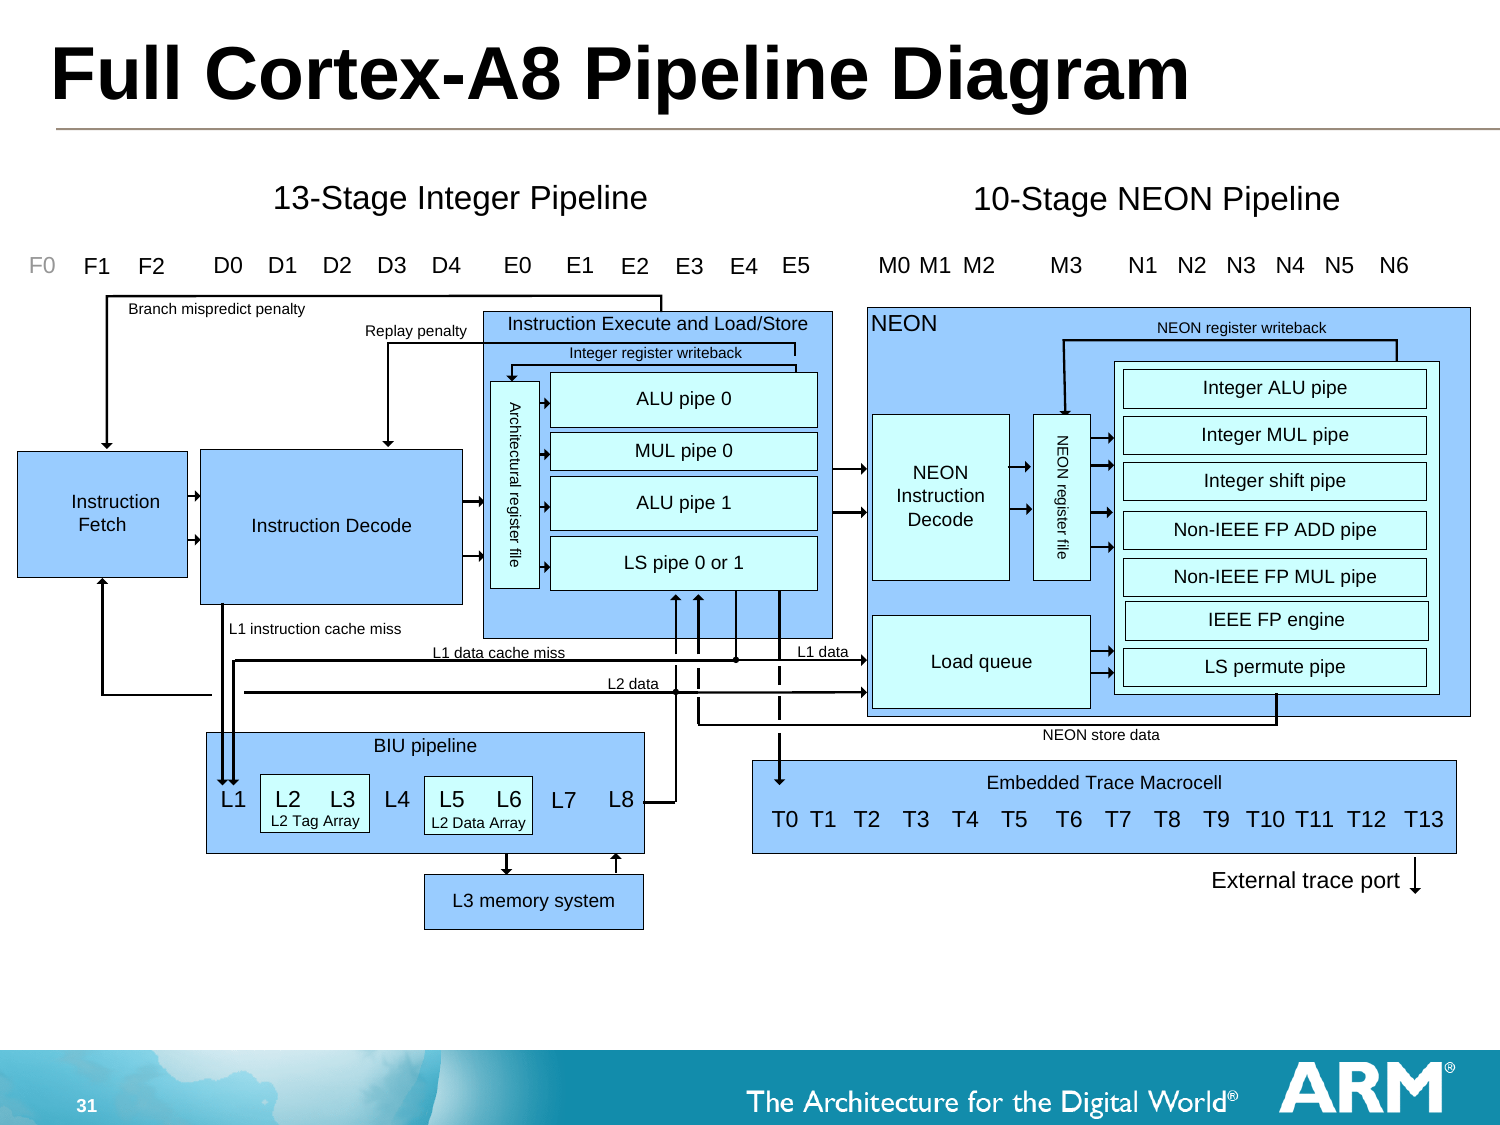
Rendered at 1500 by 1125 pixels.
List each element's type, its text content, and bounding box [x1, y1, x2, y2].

text_box 13-Stage Integer Pipeline [259, 177, 662, 223]
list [14, 224, 1474, 933]
text_box 10-Stage NEON Pipeline [960, 178, 1355, 223]
picture [0, 780, 1500, 1125]
title Full Cortex-A8 Pipeline Diagram [35, 1, 1476, 139]
